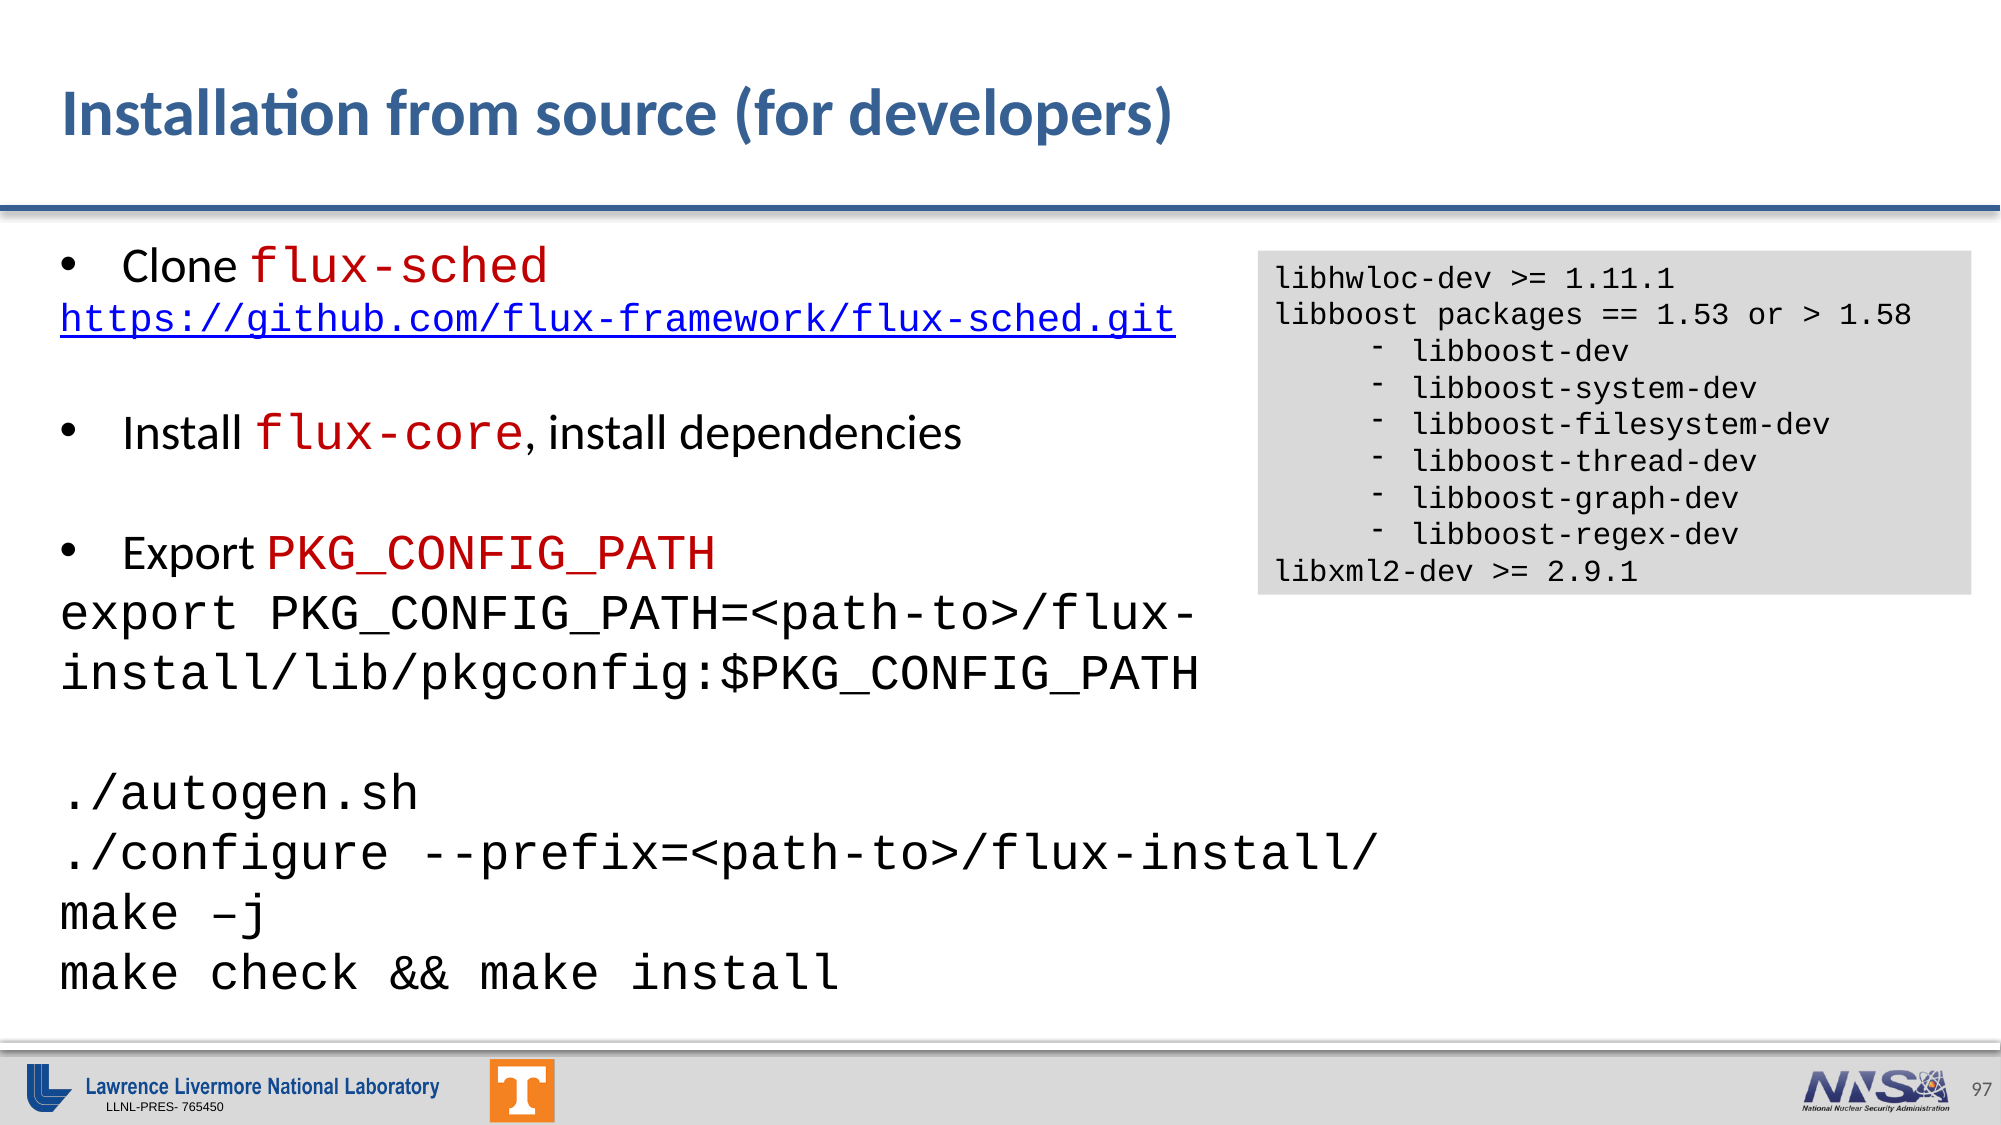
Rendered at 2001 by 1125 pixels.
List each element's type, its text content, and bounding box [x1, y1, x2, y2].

text_box libhwloc-dev >= 1.11.1 libboost packages == 1.53 or > 1.58 libboost-dev libboost-system-dev libboost-filesystem-dev libboost-thread-dev libboost-graph-dev libboost-regex-dev libxml2-dev >= 2.9.1 [1257, 250, 1972, 595]
title Installation from source (for developers) [60, 31, 1861, 197]
picture [27, 1049, 566, 1125]
text_box Clone flux-sched https://github.com/flux-framework/flux-sched.git Install flux-core, install dependencies Export PKG_CONFIG_PATH export PKG_CONFIG_PATH=<path-to>/flux-install/lib/pkgconfig:$PKG_CONFIG_PATH ./autogen.sh ./configure --prefix=<path-to>/flux-install/ make –j make check && make install [44, 225, 1461, 1007]
picture [1795, 1057, 1956, 1119]
